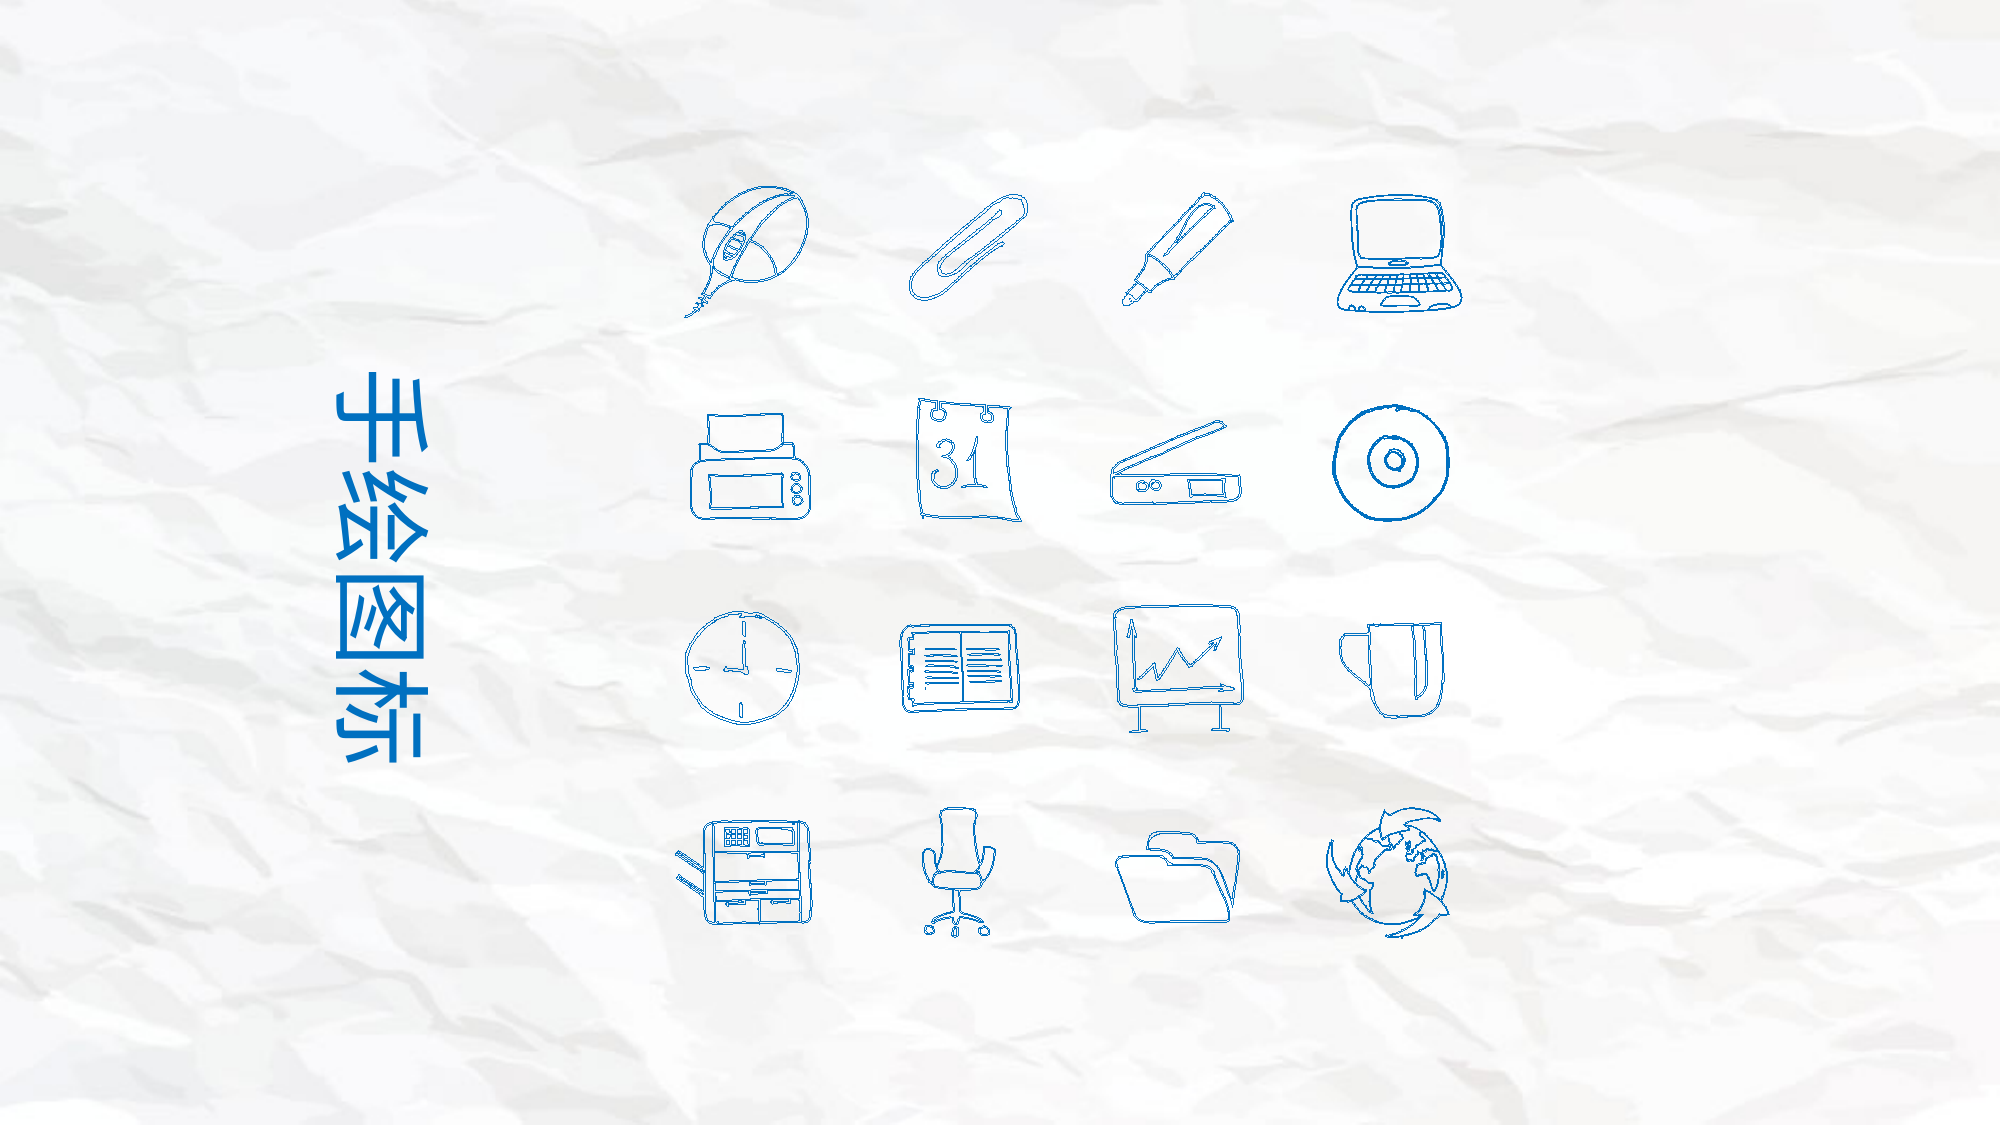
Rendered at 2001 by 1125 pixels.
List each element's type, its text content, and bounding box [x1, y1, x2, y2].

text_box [1119, 192, 1234, 308]
text_box 手绘图标 [300, 352, 453, 772]
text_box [1112, 604, 1244, 733]
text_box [921, 807, 996, 938]
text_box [1333, 192, 1465, 313]
picture [0, 0, 2000, 1125]
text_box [1114, 827, 1240, 924]
text_box [1339, 622, 1445, 719]
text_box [684, 611, 800, 725]
text_box [909, 194, 1028, 301]
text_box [690, 413, 812, 520]
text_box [896, 623, 1021, 715]
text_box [915, 398, 1022, 522]
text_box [1109, 420, 1242, 505]
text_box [684, 186, 811, 318]
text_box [1325, 807, 1450, 938]
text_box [1332, 404, 1450, 522]
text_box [675, 820, 813, 925]
